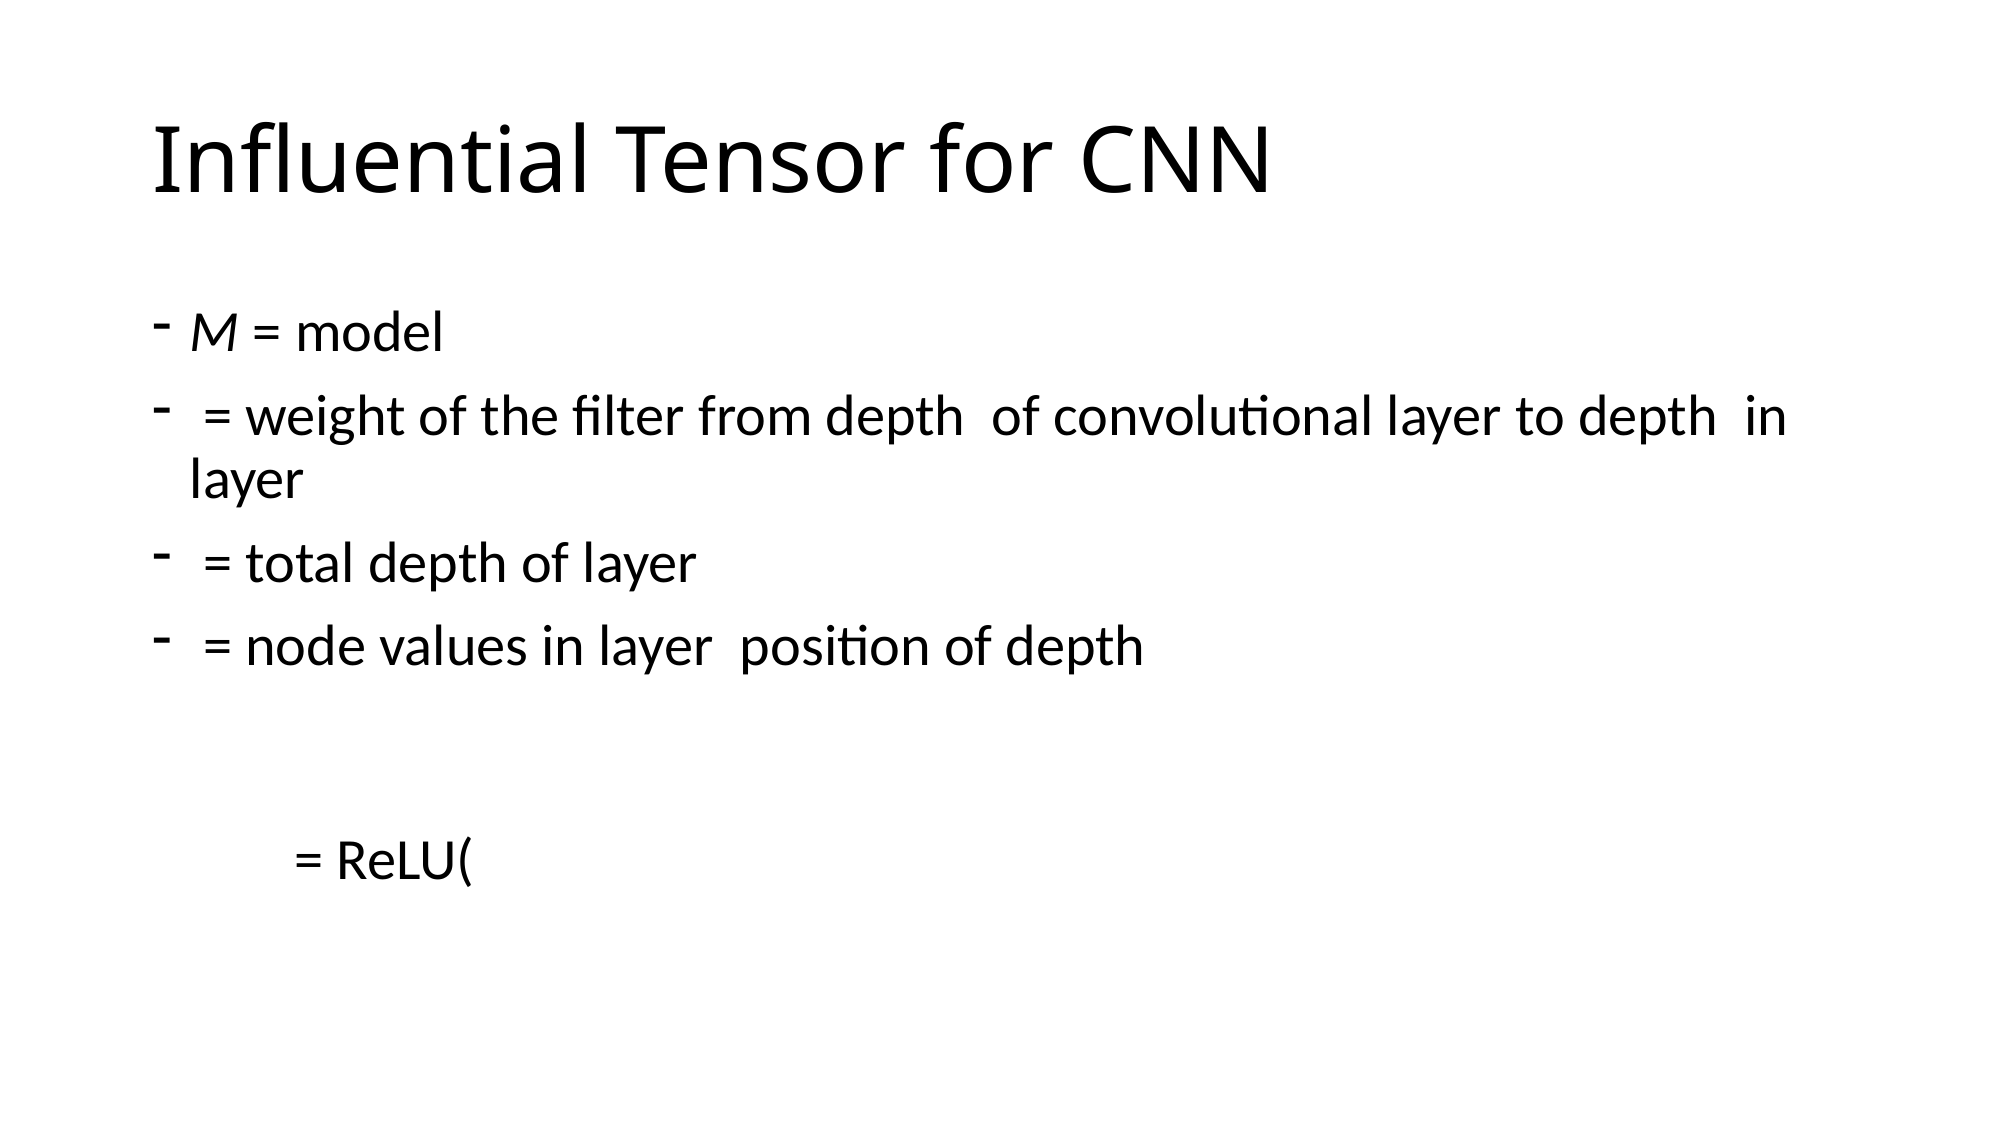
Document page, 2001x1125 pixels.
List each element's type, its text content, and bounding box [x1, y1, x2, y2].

title Influential Tensor for CNN [137, 54, 1863, 273]
text_box [430, 408, 2000, 1123]
